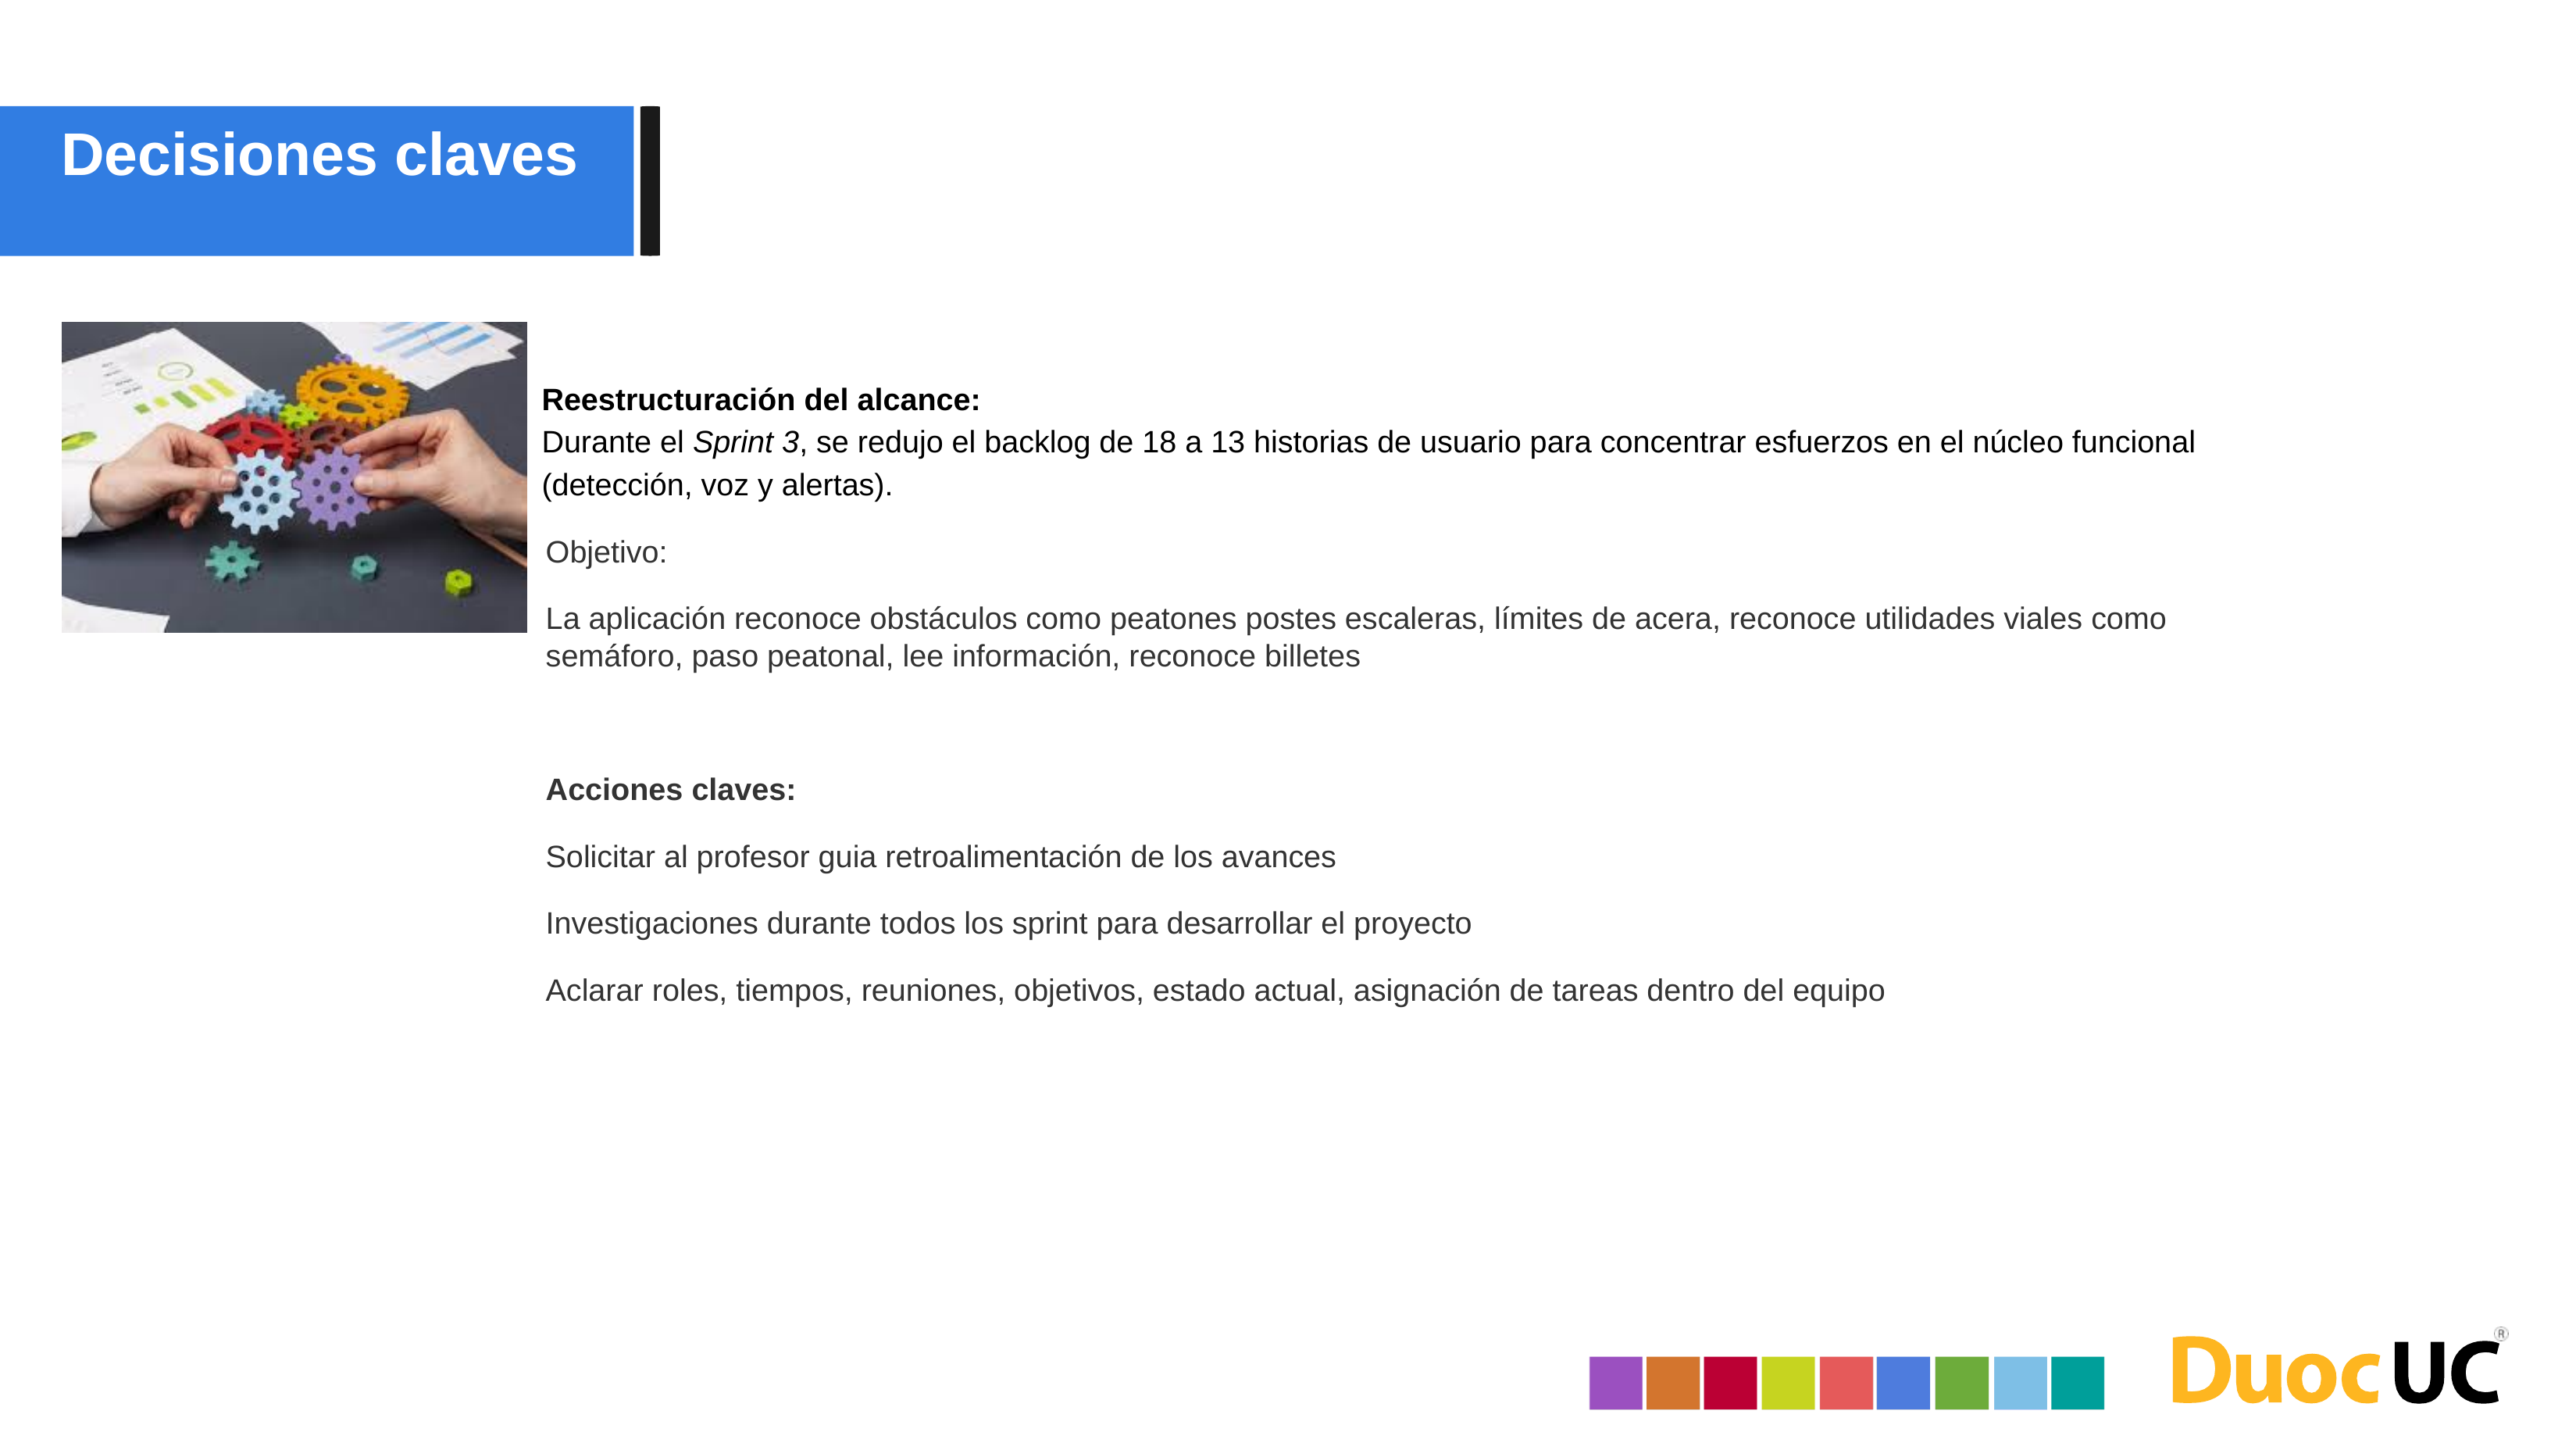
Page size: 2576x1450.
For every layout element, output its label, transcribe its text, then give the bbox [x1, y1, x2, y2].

picture [1579, 1327, 2121, 1434]
picture [2494, 1327, 2509, 1341]
list Decisiones claves [9, 115, 632, 945]
list Reestructuración del alcance: Durante el Sprint 3, se redujo el backlog de 18 a 13 historias de usuario para concentrar esfuerzos en el núcleo funcional (detección, voz y alertas). Objetivo: La aplicación reconoce obstáculos como peatones postes escaleras, límites de acera, reconoce utilidades viales como semáforo, paso peatonal, lee información, reconoce billetes Acciones claves: Solicitar al profesor guia retroalimentación de los avances Investigaciones durante todos los sprint para desarrollar el proyecto Aclarar roles, tiempos, reuniones, objetivos, estado actual, asignación de tareas dentro del equipo [541, 373, 2292, 1010]
picture [61, 322, 527, 633]
